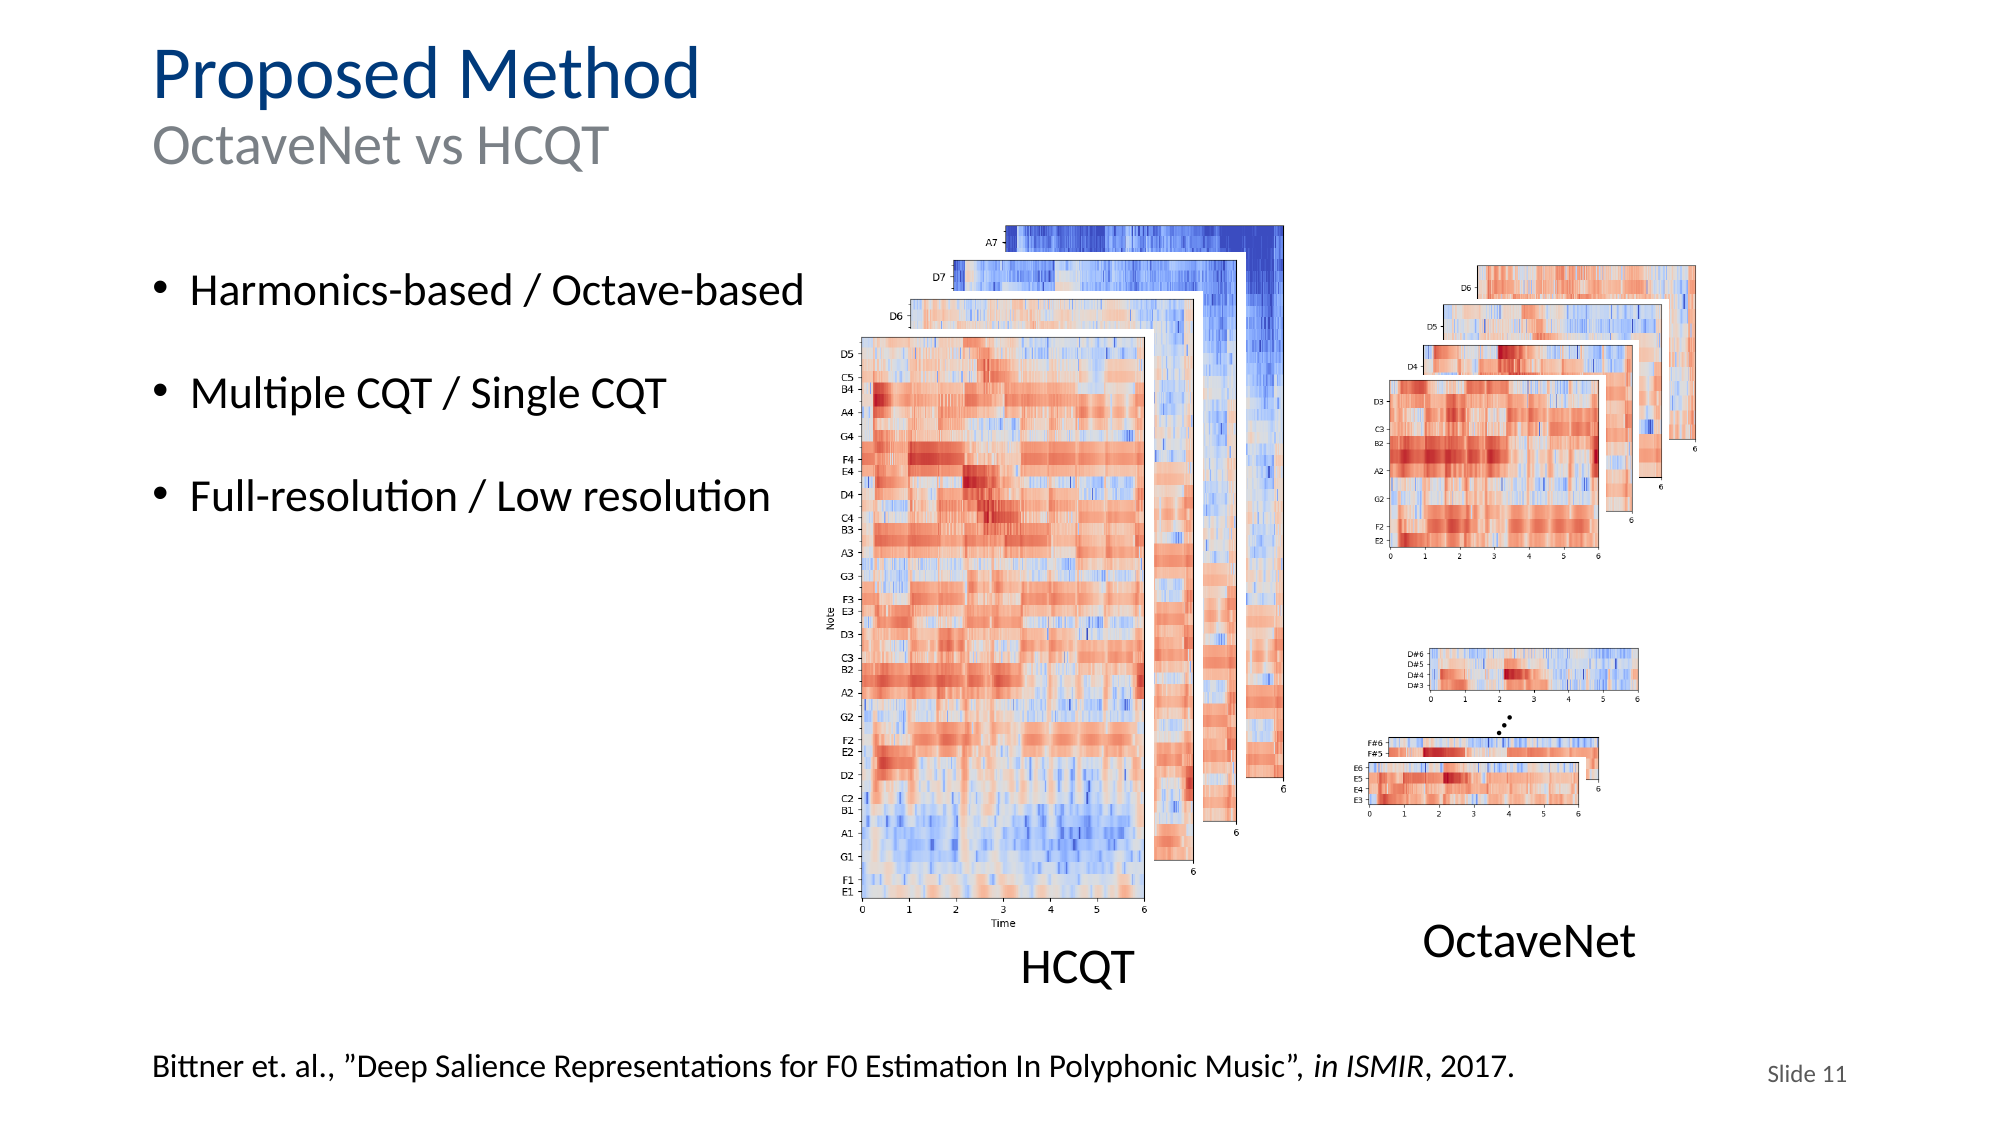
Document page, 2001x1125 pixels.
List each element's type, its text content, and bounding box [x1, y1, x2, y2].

text_box Proposed Method [137, 18, 1863, 107]
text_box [1348, 260, 1703, 967]
list Harmonics-based / Octave-based Multiple CQT / Single CQT Full-resolution / Low resolution [137, 224, 870, 1014]
slide_number Slide 11 [1412, 1042, 1863, 1103]
text_box Bittner et. al., ”Deep Salience Representations for F0 Estimation In Polyphonic Music”, in ISMIR, 2017. [137, 1036, 1679, 1091]
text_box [818, 218, 1293, 993]
list OctaveNet vs HCQT [137, 107, 1863, 186]
